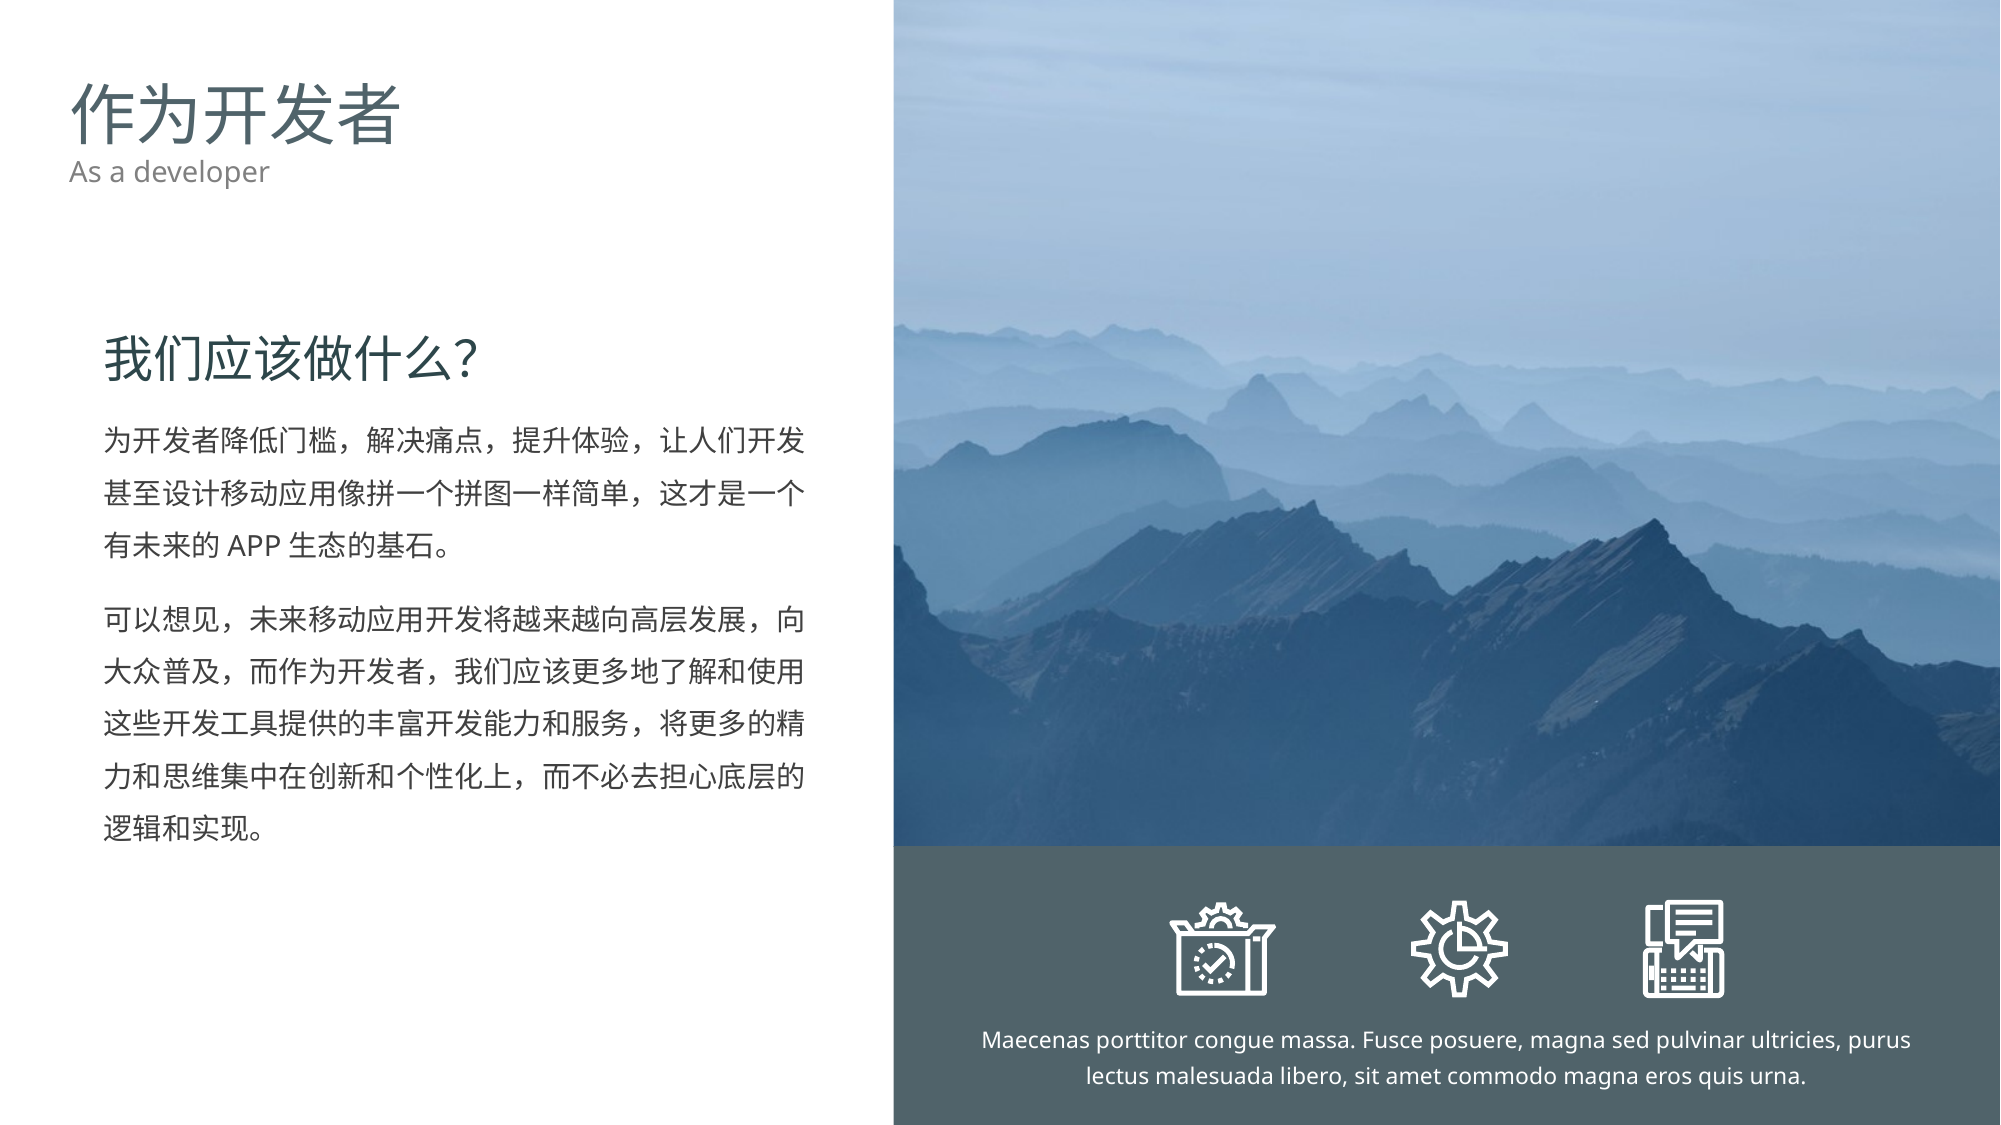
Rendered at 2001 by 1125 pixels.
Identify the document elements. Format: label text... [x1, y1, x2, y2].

text_box Maecenas porttitor congue massa. Fusce posuere, magna sed pulvinar ultricies, purus lectus malesuada libero, sit amet commodo magna eros quis urna. [949, 1017, 1944, 1089]
text_box 作为开发者 [69, 72, 852, 153]
text_box [1411, 900, 1508, 998]
text_box [893, 0, 2000, 845]
text_box [893, 845, 2000, 1125]
text_box 我们应该做什么？ [103, 327, 457, 388]
text_box [1642, 904, 1725, 999]
text_box As a developer [69, 153, 544, 189]
text_box 为开发者降低门槛，解决痛点，提升体验，让人们开发甚至设计移动应用像拼一个拼图一样简单，这才是一个有未来的APP生态的基石。 可以想见，未来移动应用开发将越来越向高层发展，向大众普及，而作为开发者，我们应该更多地了解和使用这些开发工具提供的丰富开发能力和服务，将更多的精力和思维集中在创新和个性化上，而不必去担心底层的逻辑和实现。 [103, 405, 825, 846]
text_box [1664, 899, 1724, 963]
text_box [1169, 902, 1277, 996]
